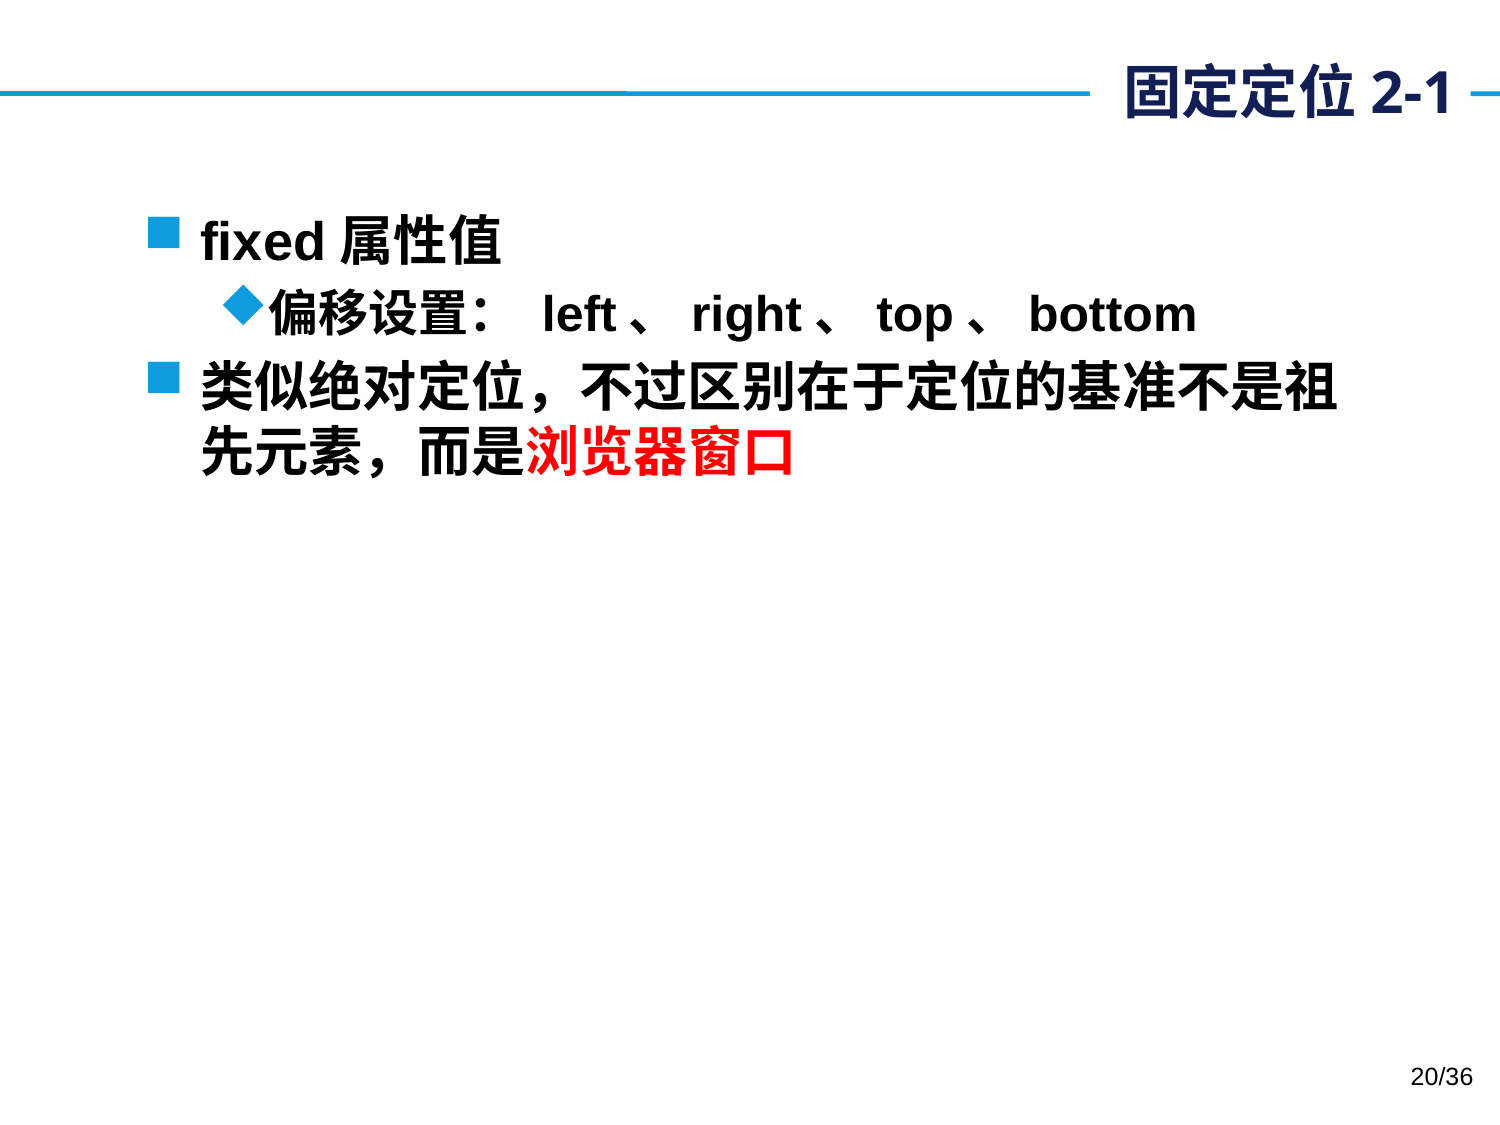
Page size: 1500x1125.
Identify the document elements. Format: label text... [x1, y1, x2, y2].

list fixed属性值 偏移设置： left、right、top、bottom 类似绝对定位，不过区别在于定位的基准不是祖先元素，而是浏览器窗口 [128, 199, 1383, 1043]
slide_number 20/36 [1138, 1053, 1489, 1114]
title 固定定位2-1 [1089, 46, 1471, 133]
